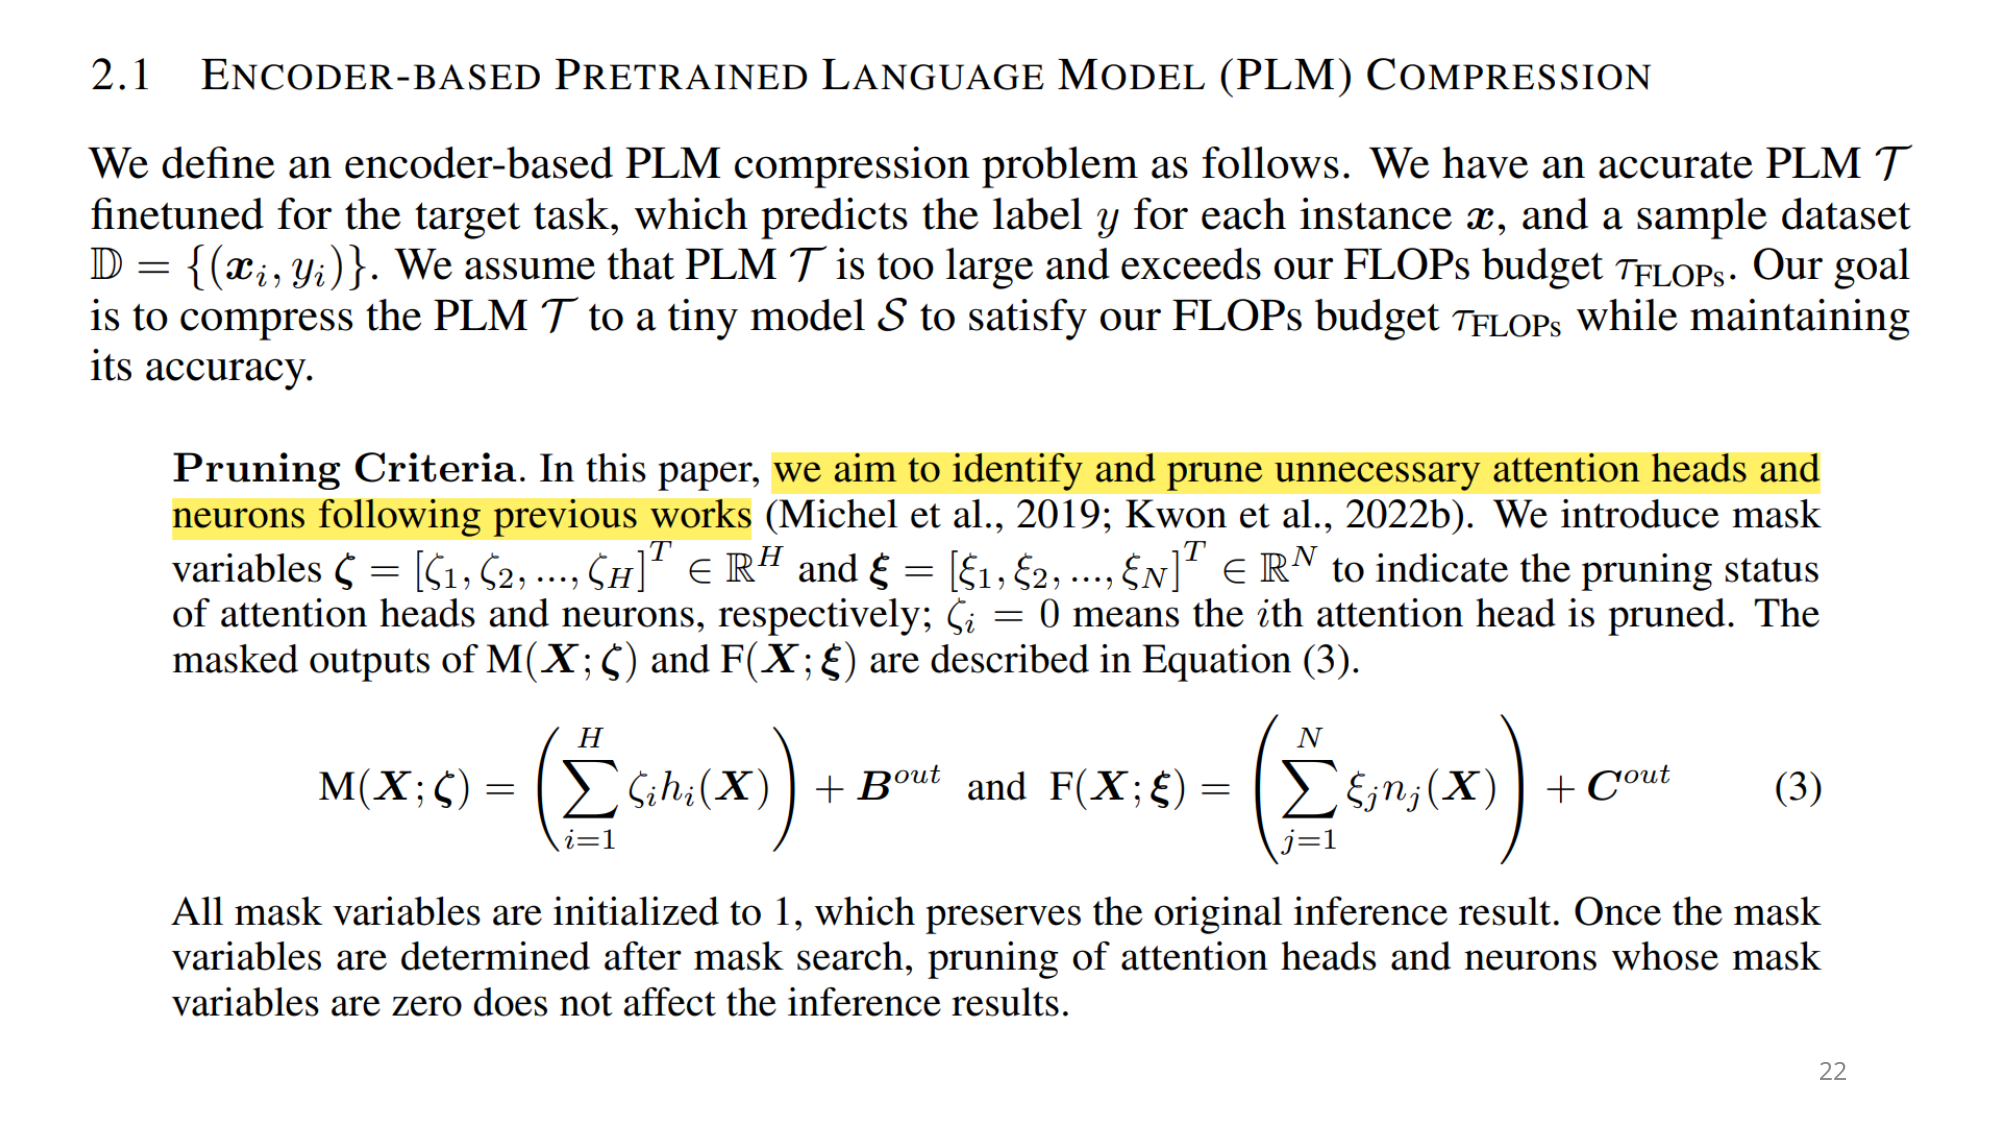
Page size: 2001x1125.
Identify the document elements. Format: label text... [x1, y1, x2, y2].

slide_number 22 [1412, 1042, 1863, 1103]
picture [71, 35, 1929, 401]
picture [167, 421, 1833, 1027]
